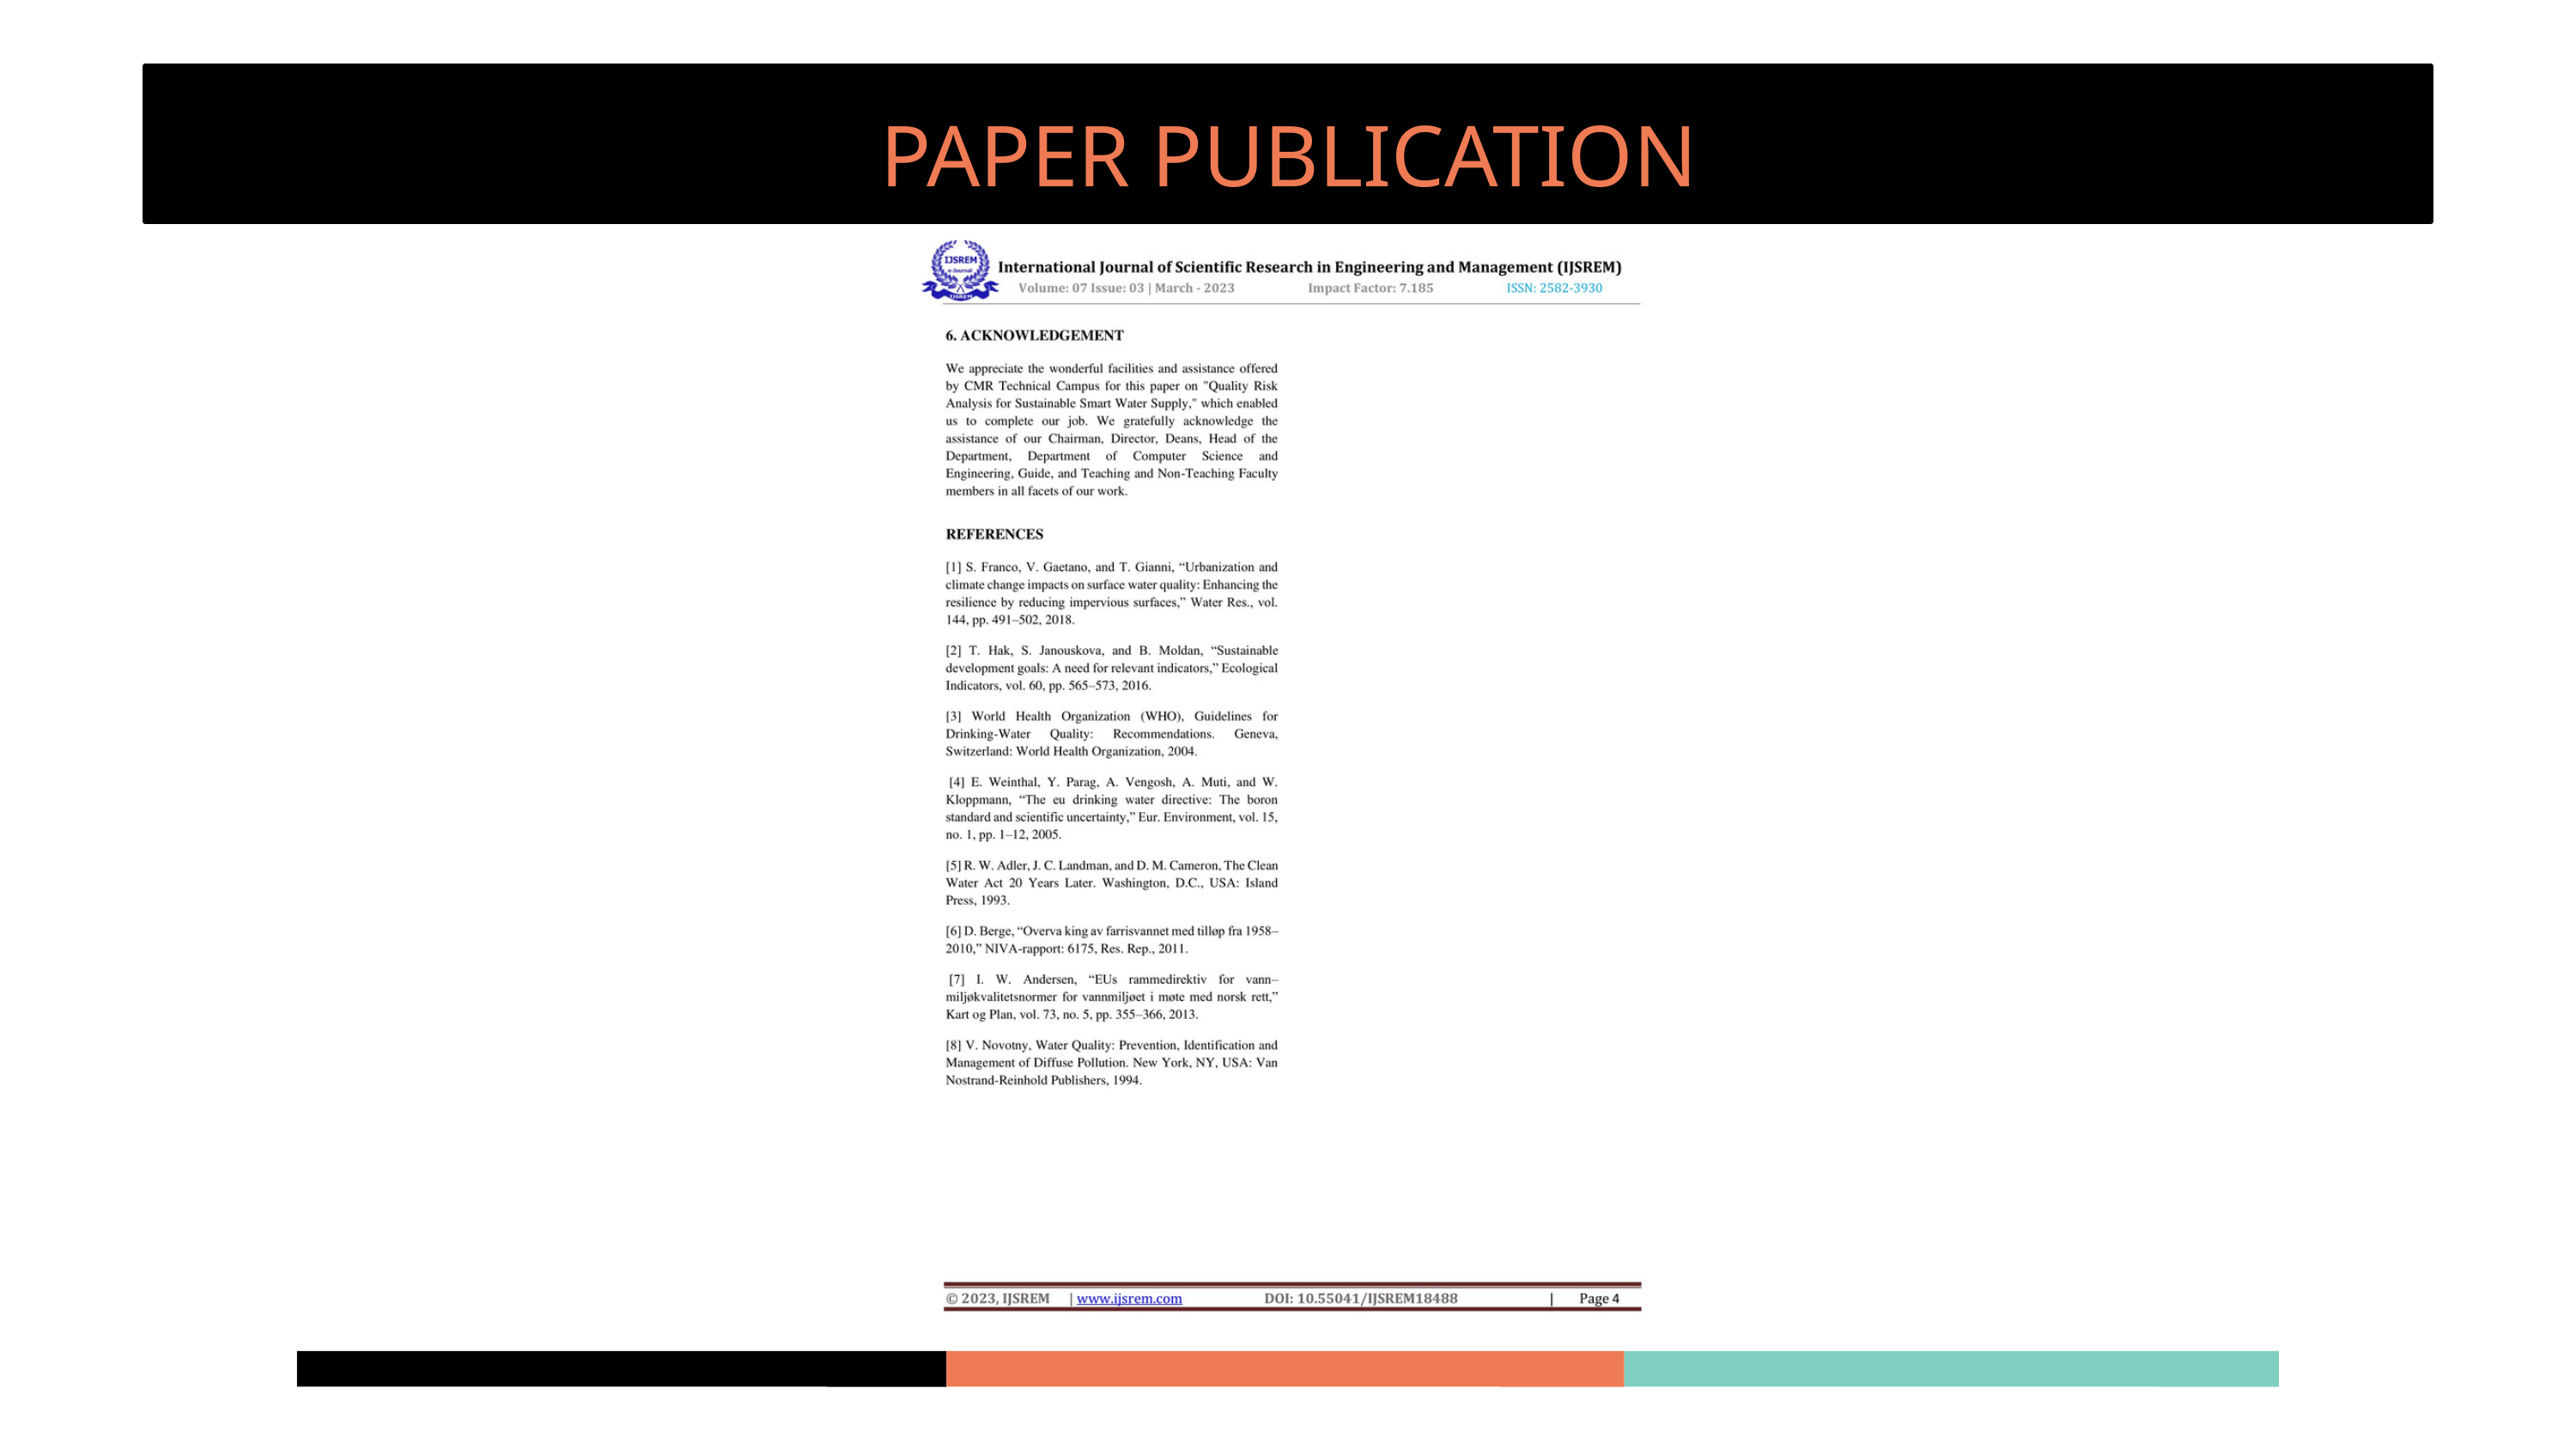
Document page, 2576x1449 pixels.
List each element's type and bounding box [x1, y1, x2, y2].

text_box [296, 1368, 2280, 1397]
text_box [144, 0, 2432, 388]
picture [897, 388, 1687, 1347]
